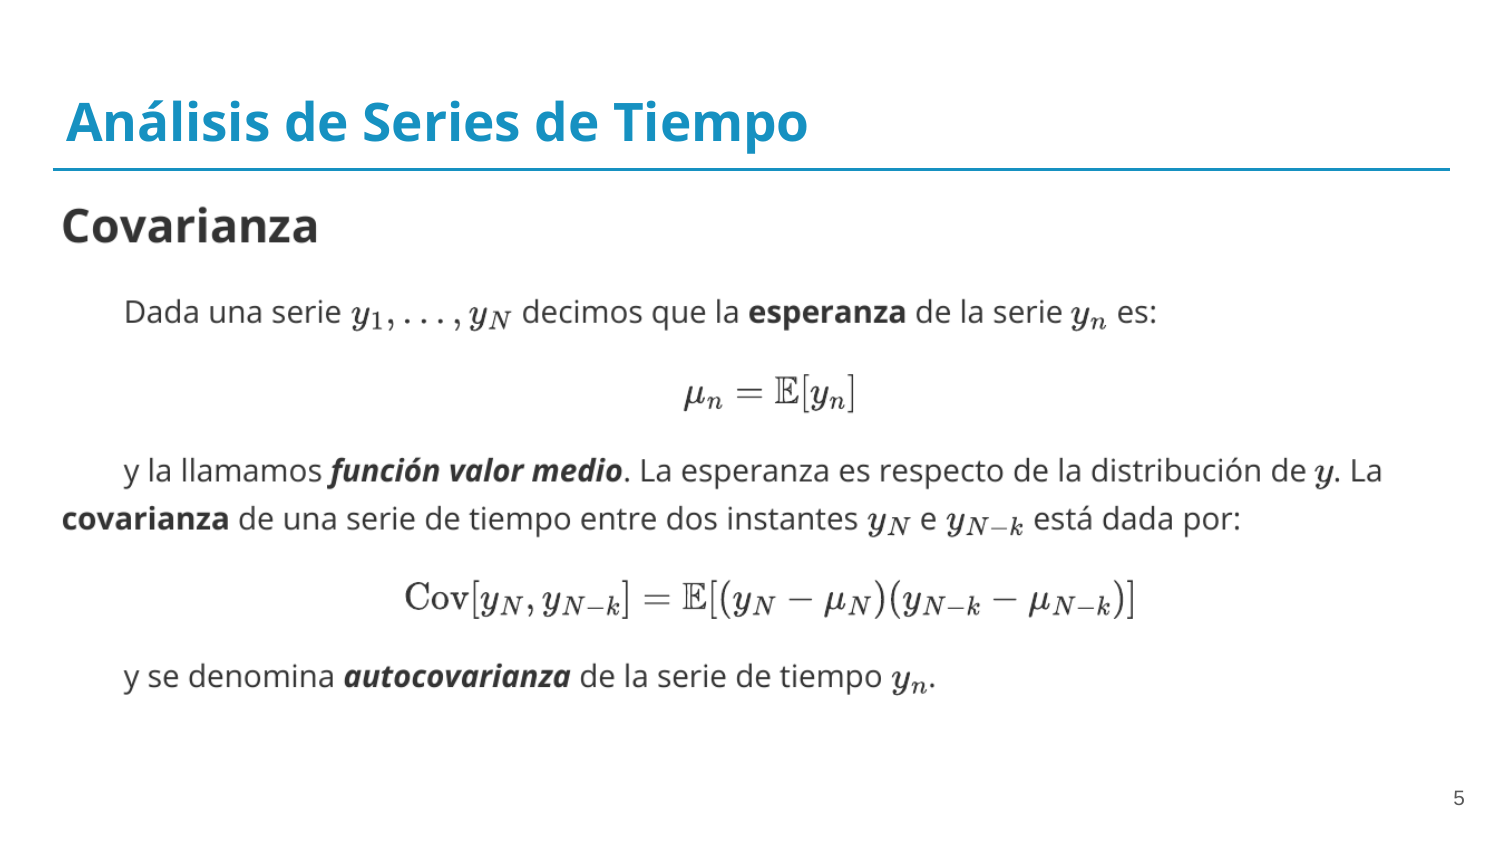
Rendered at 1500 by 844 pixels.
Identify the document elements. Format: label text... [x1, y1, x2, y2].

title Análisis de Series de Tiempo [51, 72, 1449, 167]
slide_number ‹#› [1389, 764, 1480, 830]
picture [24, 191, 1476, 724]
